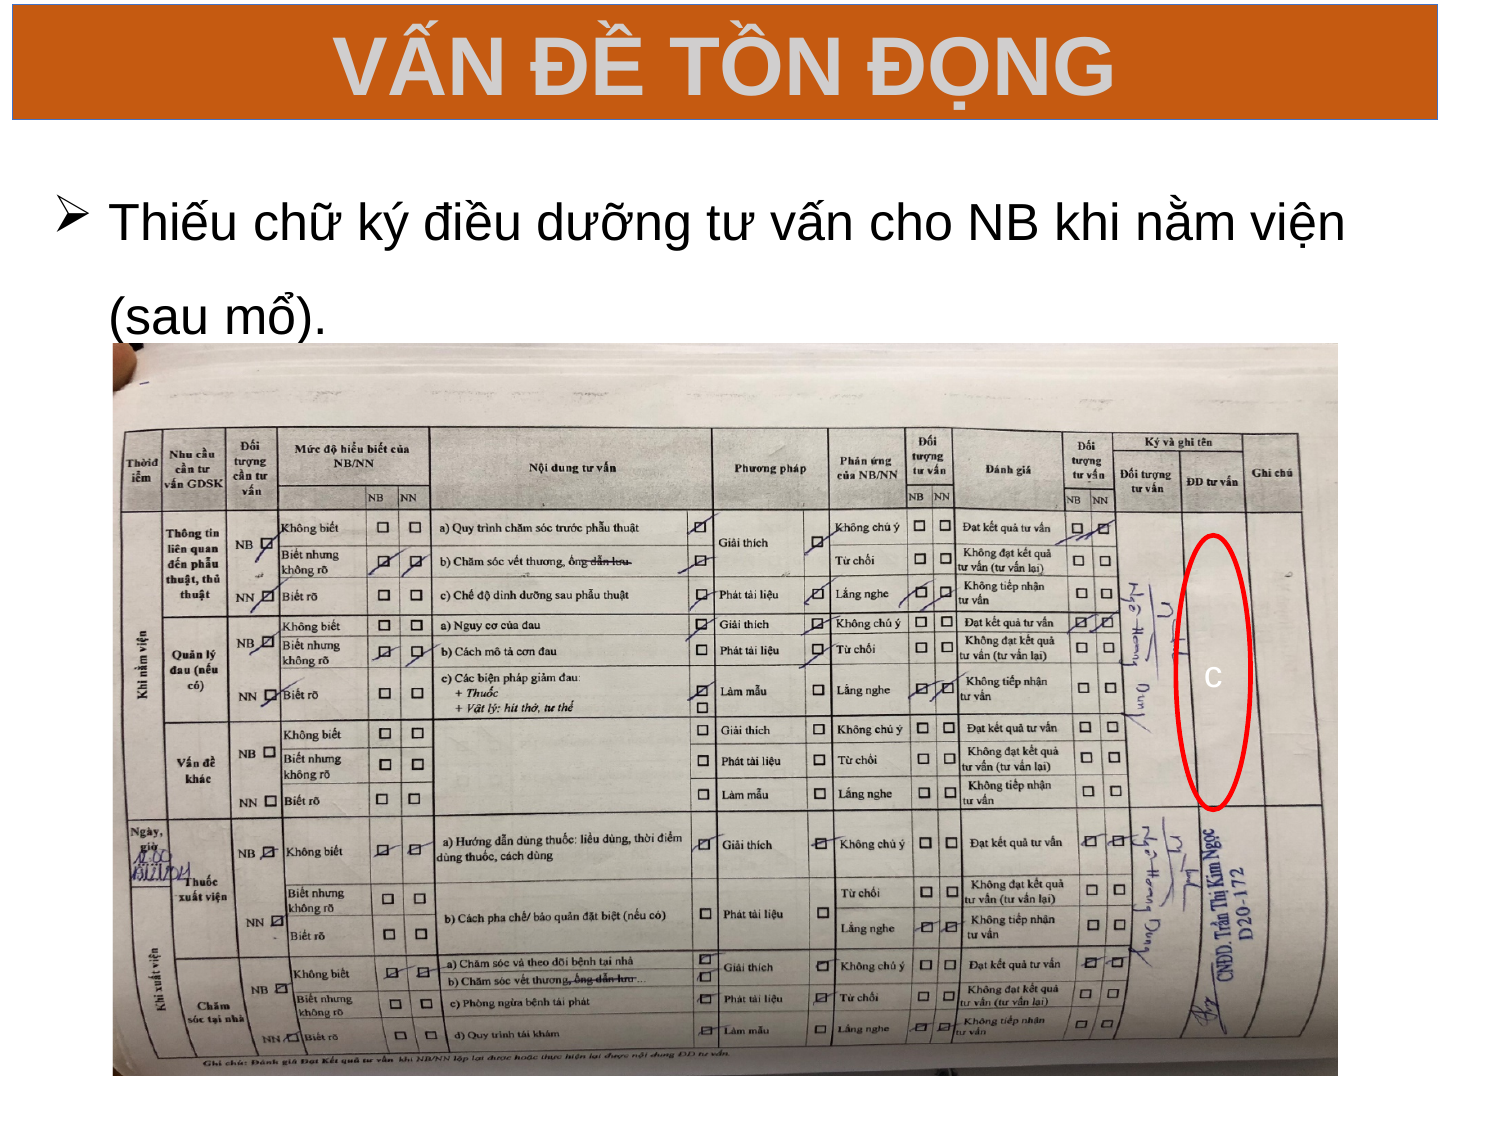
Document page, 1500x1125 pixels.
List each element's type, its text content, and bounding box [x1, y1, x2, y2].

text_box c [1175, 534, 1252, 811]
text_box Thiếu chữ ký điều dưỡng tư vấn cho NB khi nằm viện (sau mổ). [37, 149, 358, 353]
text_box Thiếu chữ ký điều dưỡng tư vấn cho NB khi nằm viện (sau mổ). [1092, 149, 1438, 353]
picture [114, 96, 1337, 1125]
text_box VẤN ĐỀ TỒN ĐỌNG [12, 4, 1438, 120]
